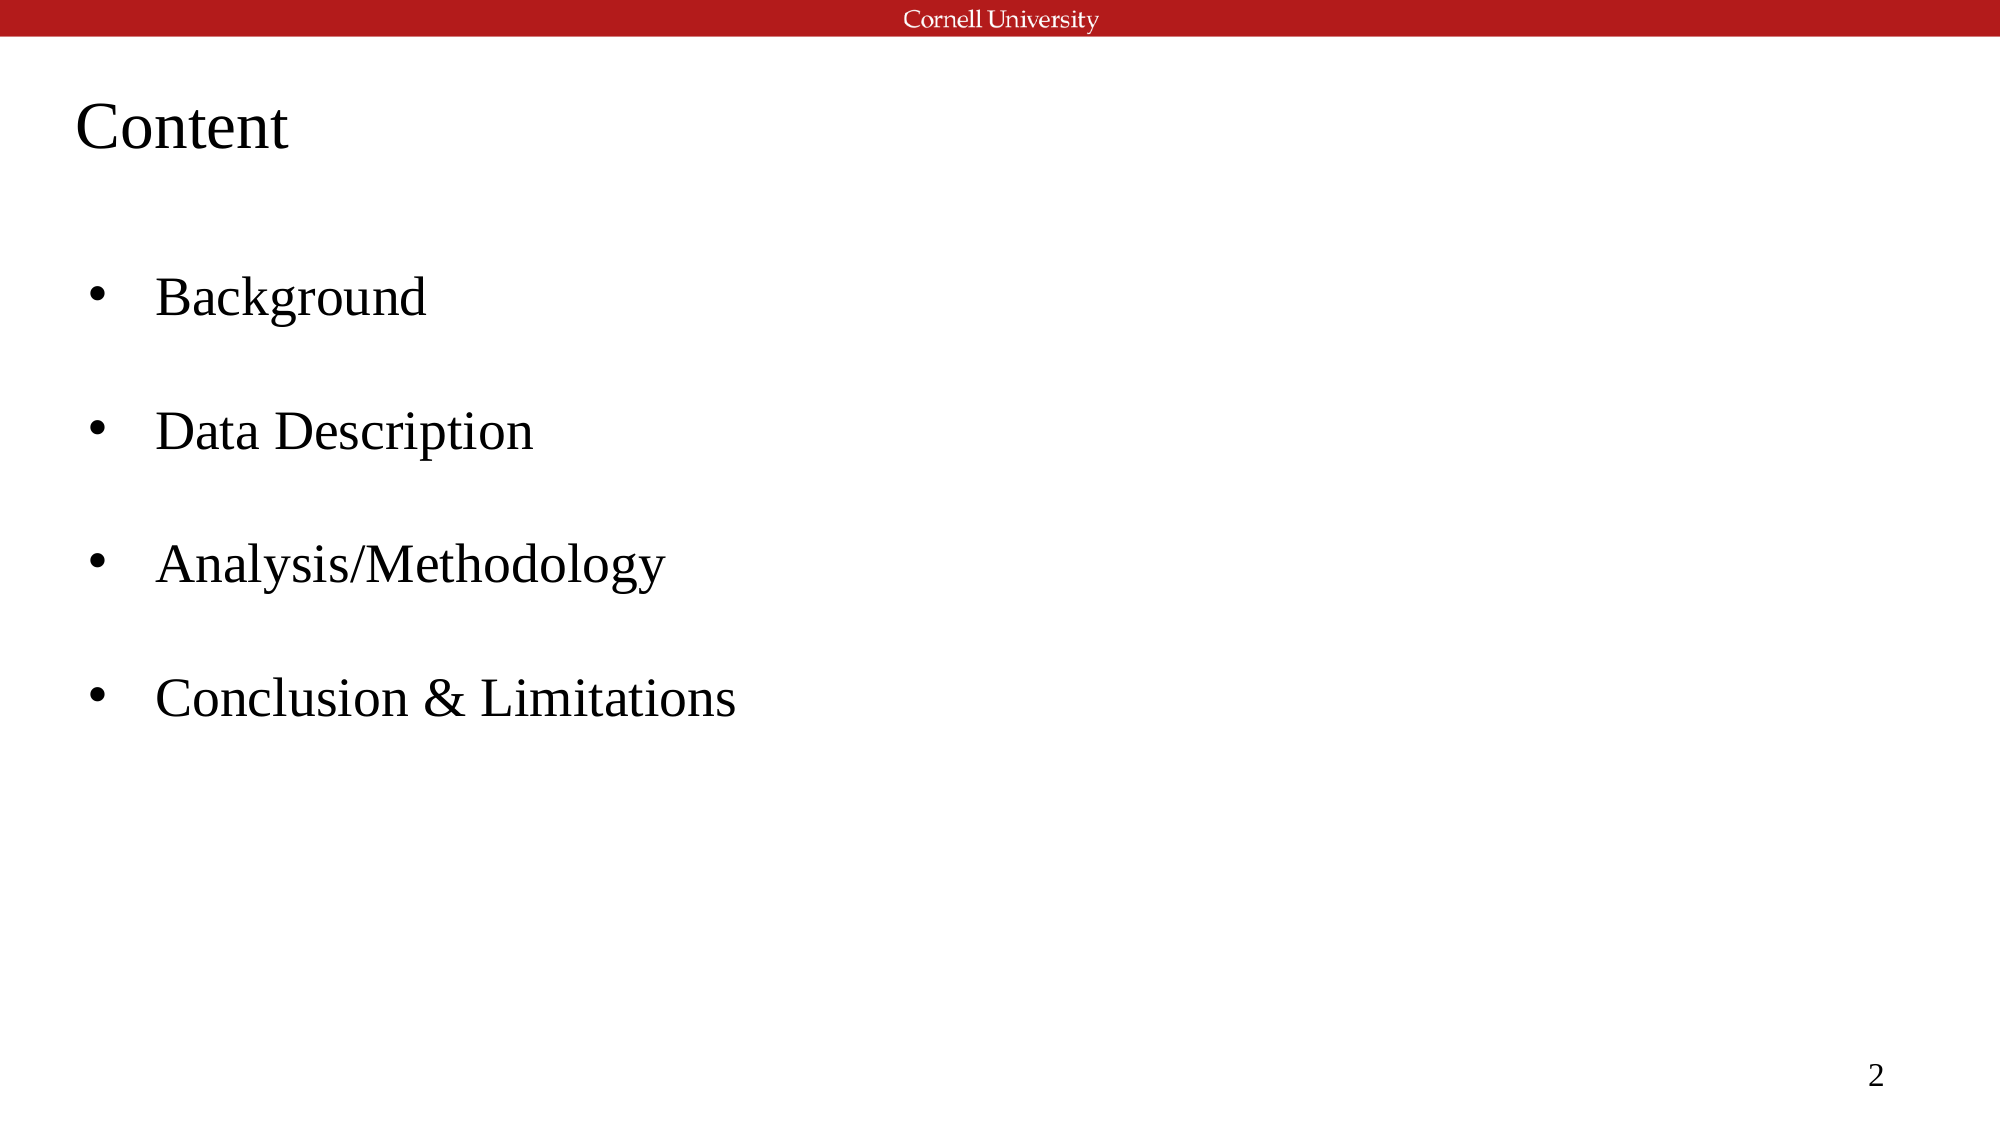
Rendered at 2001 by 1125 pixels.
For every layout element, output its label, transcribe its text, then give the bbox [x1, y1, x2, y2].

slide_number ‹#› [1433, 1042, 1900, 1103]
picture [846, 0, 1144, 60]
title Content [60, 65, 1959, 178]
list Background Data Description Analysis/Methodology Conclusion & Limitations [60, 250, 1960, 741]
